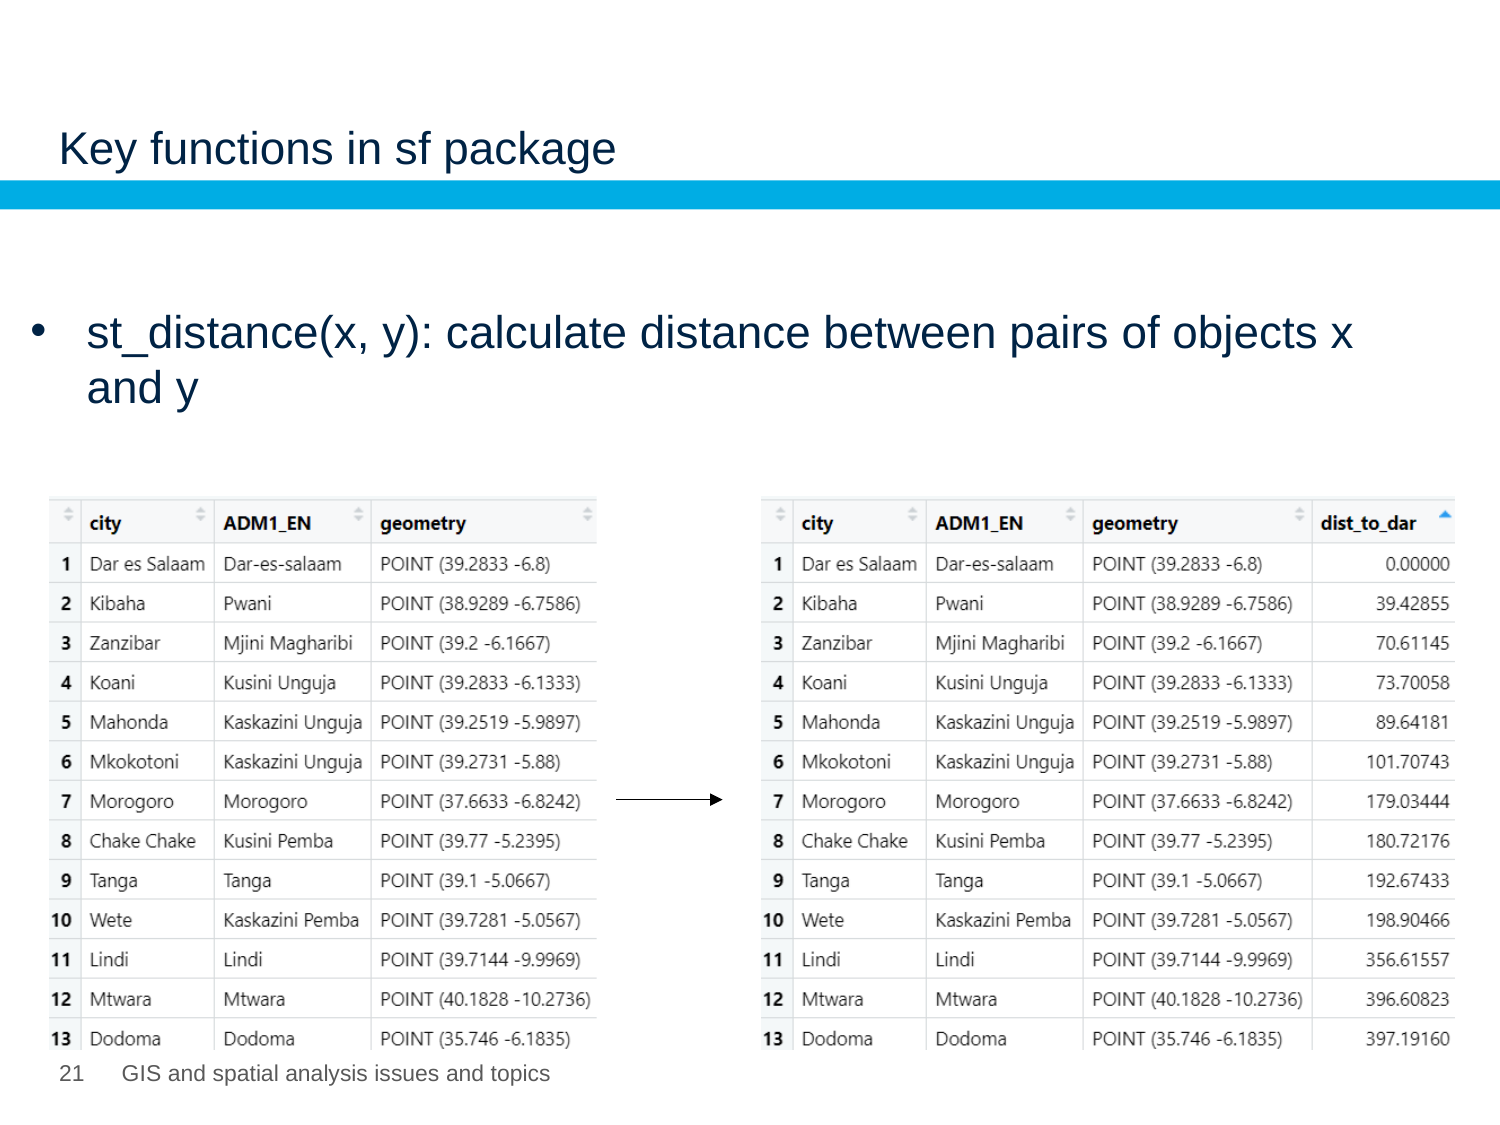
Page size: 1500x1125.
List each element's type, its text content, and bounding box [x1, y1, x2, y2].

text_box st_distance(x, y): calculate distance between pairs of objects x and y [30, 243, 1415, 413]
picture [761, 496, 1456, 1050]
footer GIS and spatial analysis issues and topics [121, 1042, 1092, 1103]
title Key functions in sf package [58, 49, 1447, 174]
picture [48, 496, 597, 1050]
slide_number 20 [59, 1058, 112, 1103]
